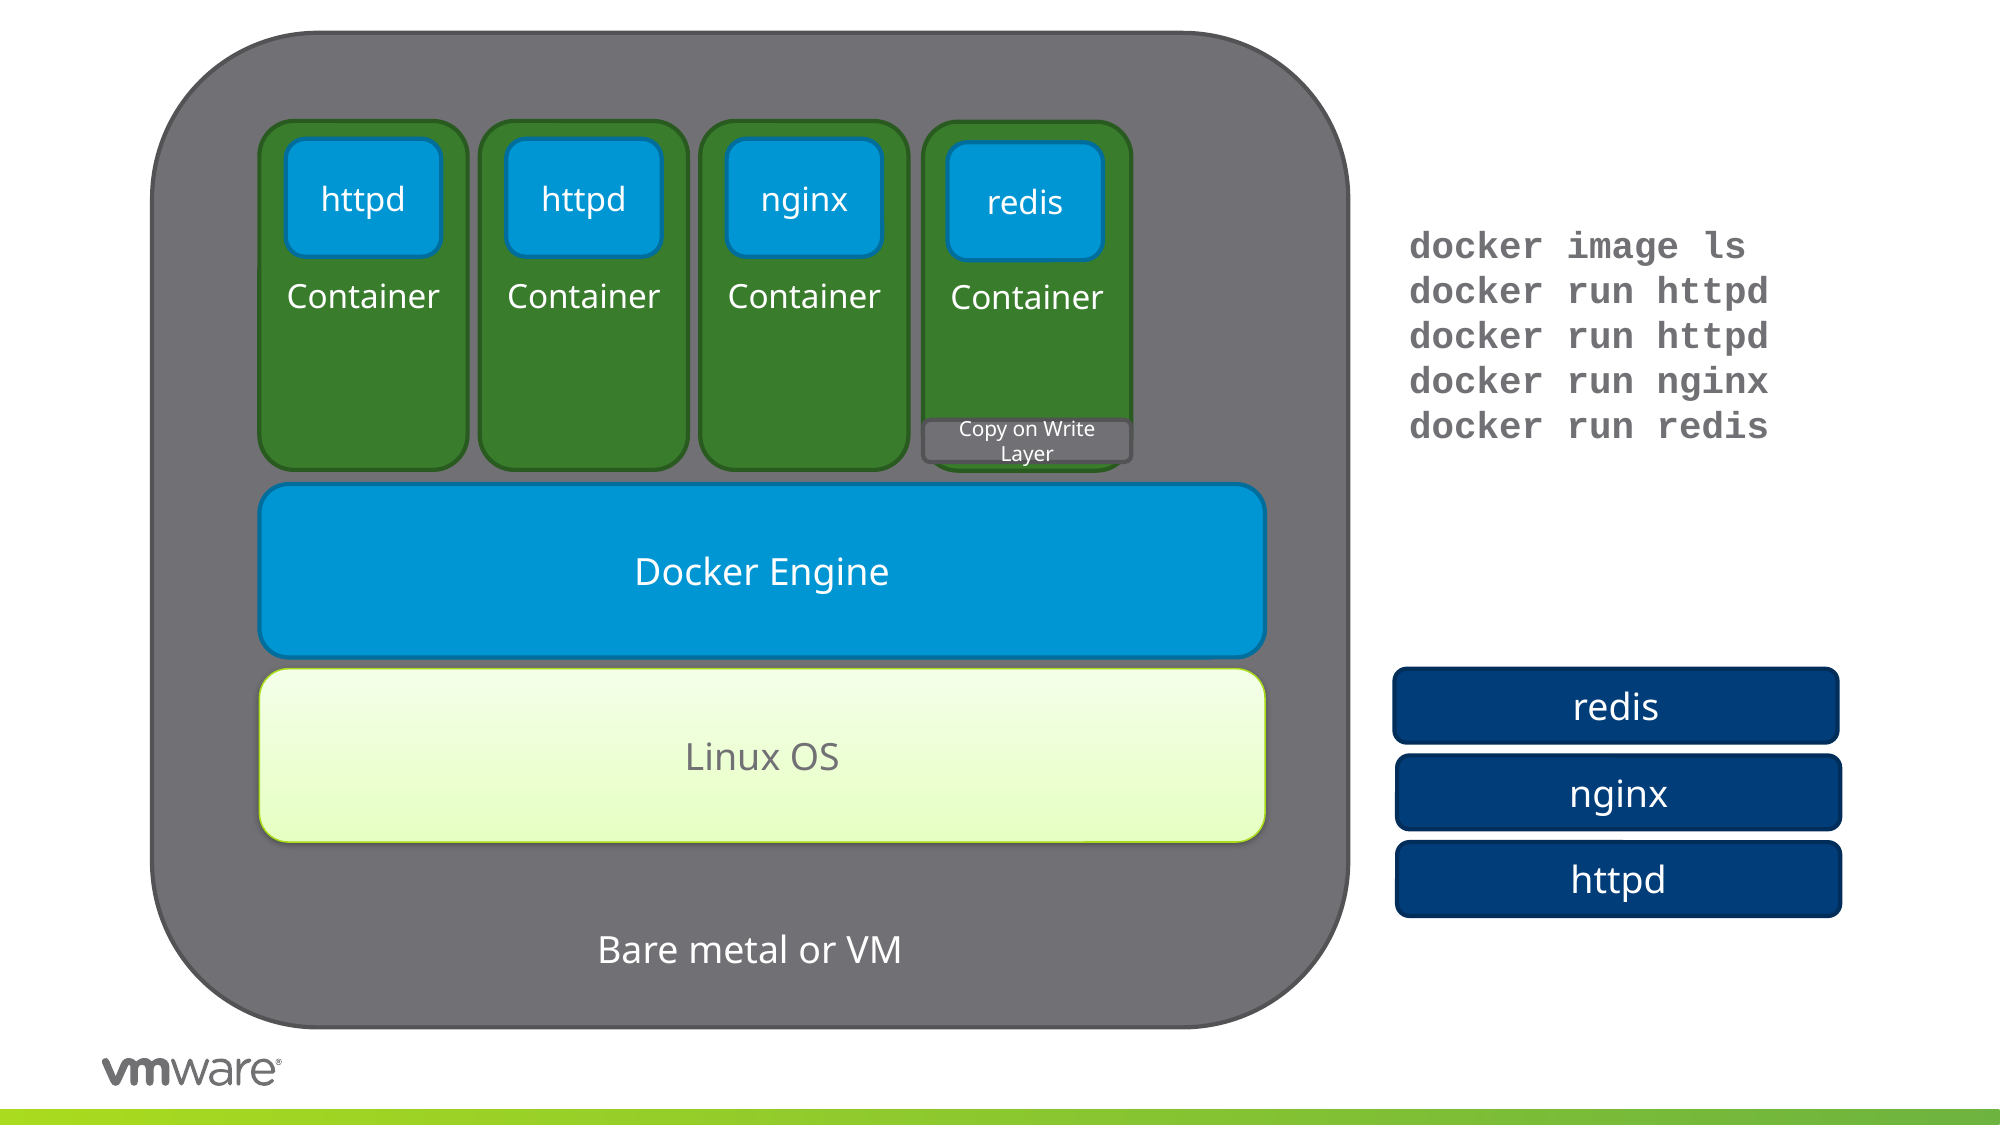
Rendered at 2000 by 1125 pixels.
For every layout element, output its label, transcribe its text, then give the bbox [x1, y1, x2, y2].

text_box nginx [1394, 753, 1843, 832]
text_box Container [935, 465, 1120, 473]
text_box Container [920, 119, 1134, 426]
text_box Container [698, 118, 911, 472]
text_box Container [257, 118, 470, 472]
text_box docker image ls docker run httpd docker run httpd docker run nginx docker run redis [1394, 213, 1843, 453]
text_box httpd [504, 136, 664, 259]
text_box Linux OS [258, 667, 1266, 843]
text_box redis [1392, 666, 1840, 745]
text_box nginx [724, 136, 885, 259]
text_box httpd [1394, 839, 1843, 919]
text_box redis [945, 140, 1106, 263]
text_box Docker Engine [257, 481, 1268, 660]
text_box Copy on Write Layer [920, 417, 1134, 465]
text_box Container [477, 118, 691, 472]
text_box httpd [283, 136, 444, 259]
text_box Bare metal or VM [149, 30, 1351, 1030]
